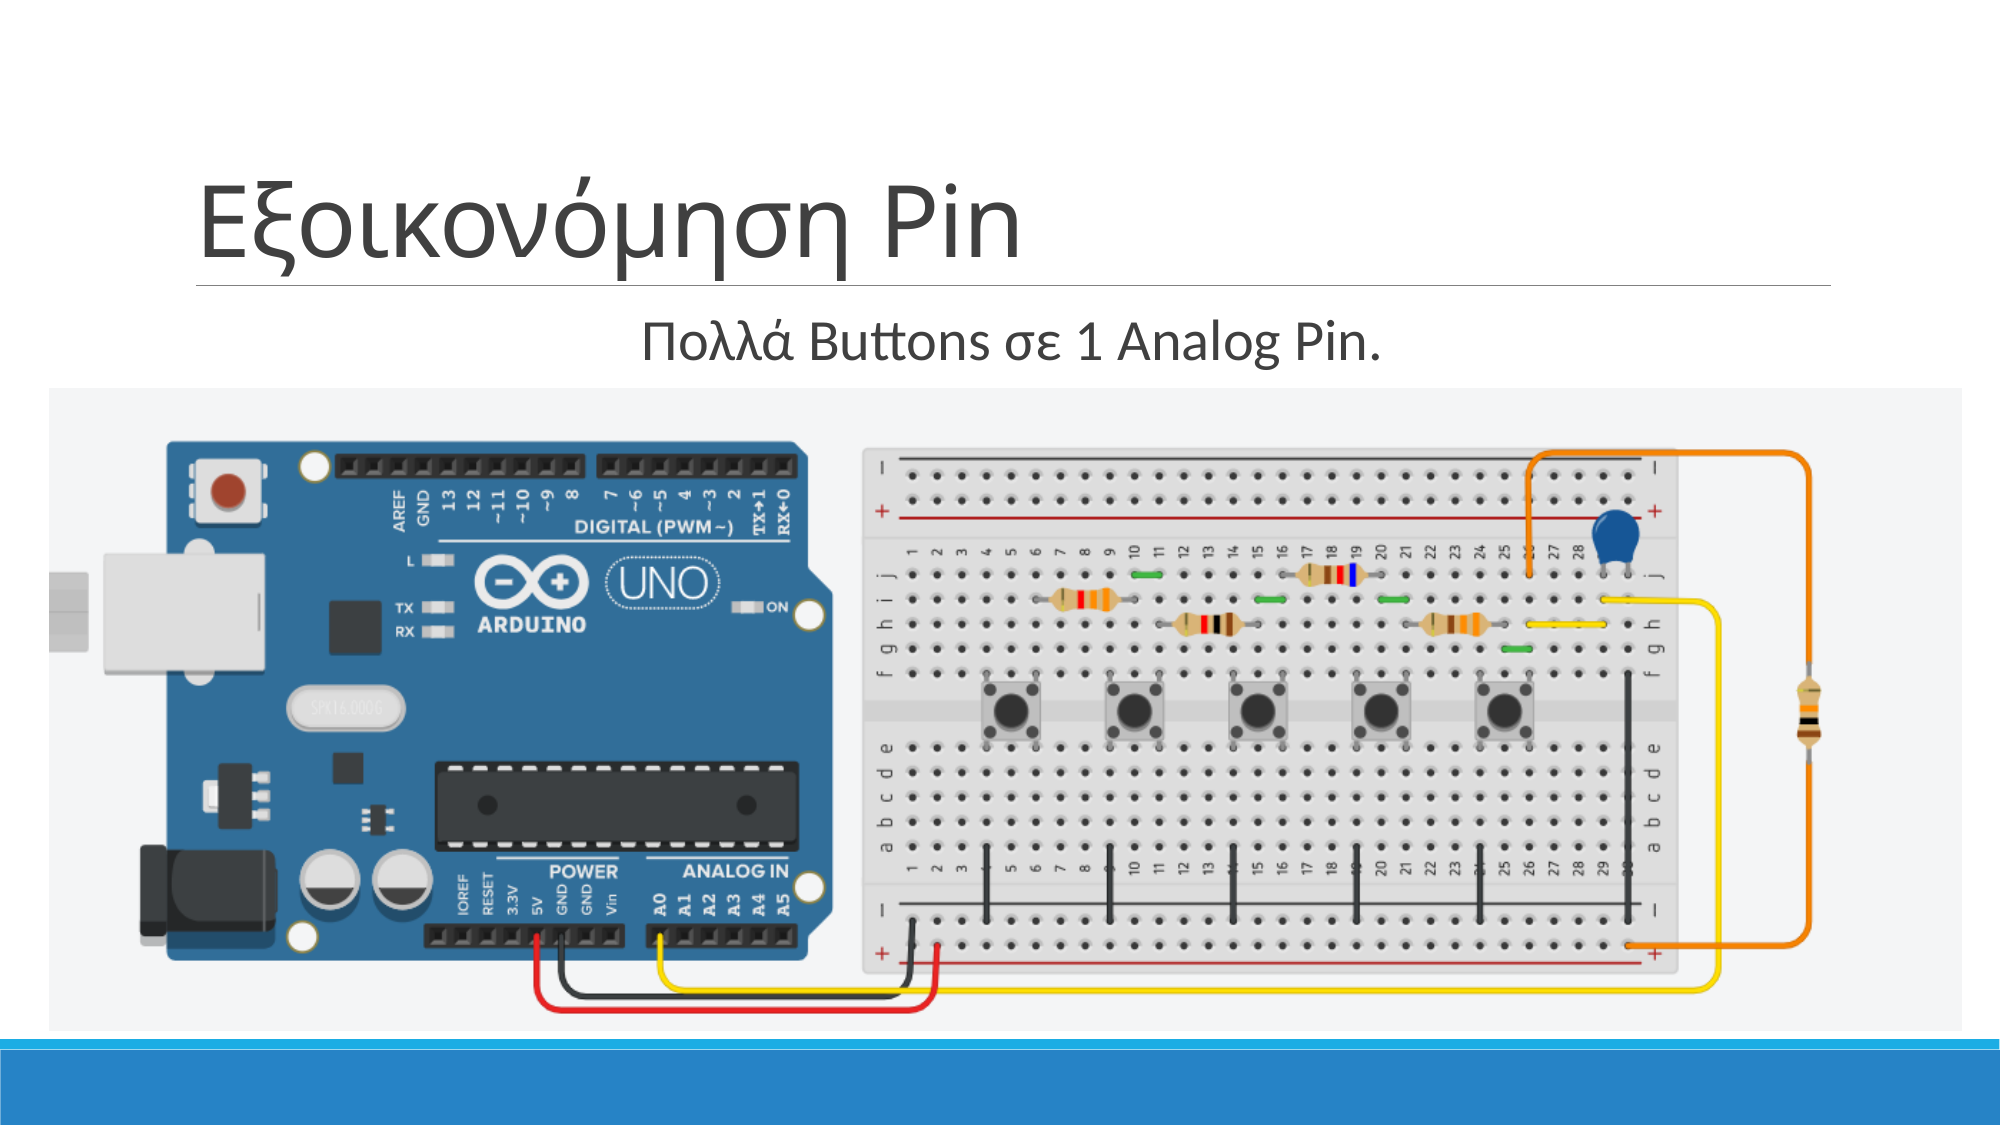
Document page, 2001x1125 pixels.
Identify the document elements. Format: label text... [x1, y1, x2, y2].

title Εξοικονόμηση Pin [180, 47, 1830, 285]
list Πολλά Buttons σε 1 Analog Pin. [180, 302, 1830, 383]
picture [48, 387, 1963, 1031]
